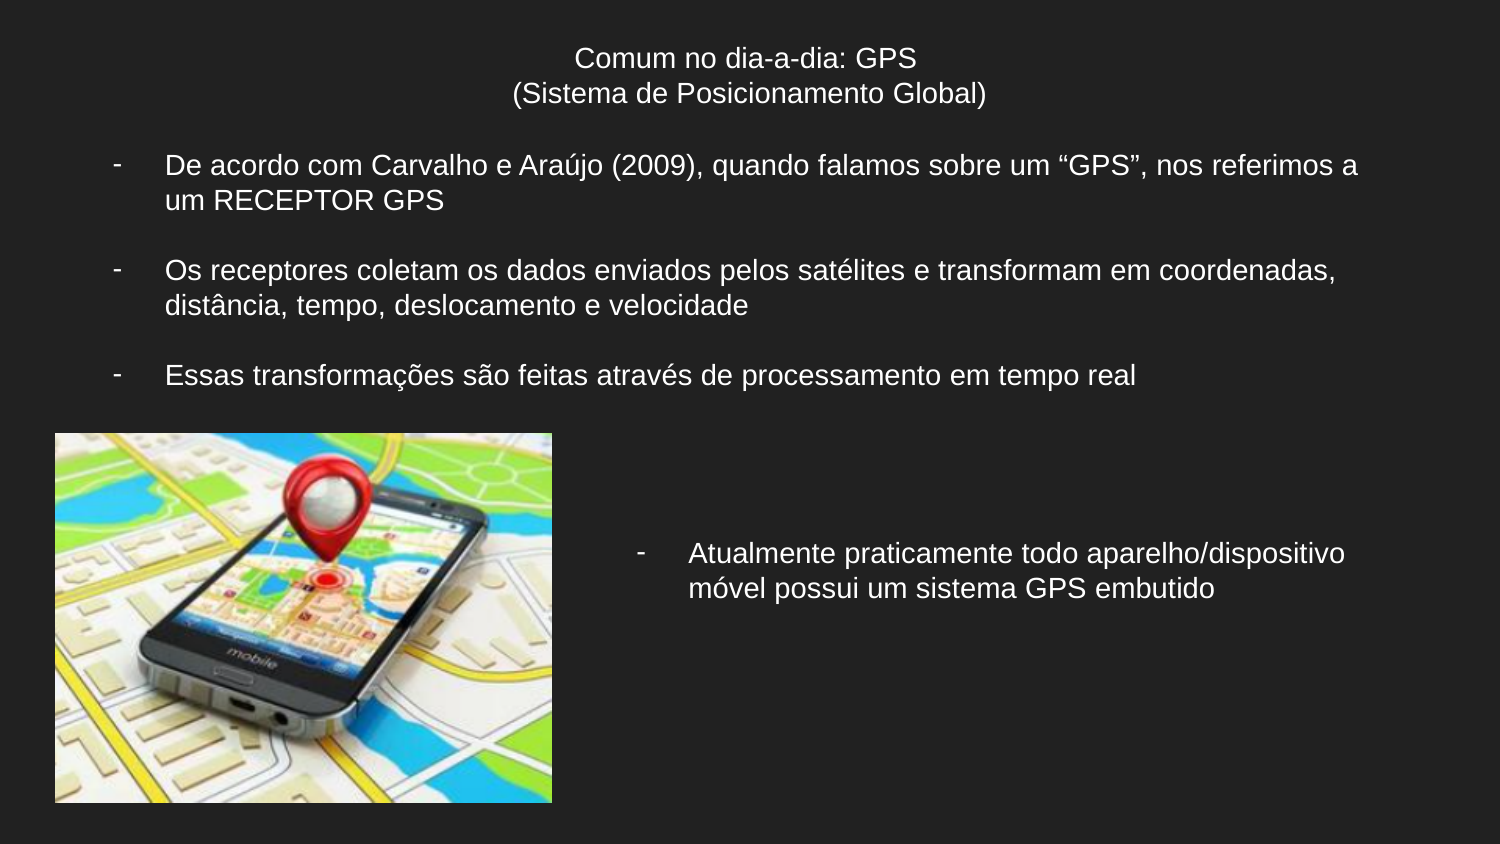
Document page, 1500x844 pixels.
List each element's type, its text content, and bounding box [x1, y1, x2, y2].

title Comum no dia-a-dia: GPS (Sistema de Posicionamento Global) [36, 0, 1464, 125]
text_box Atualmente praticamente todo aparelho/dispositivo móvel possui um sistema GPS embutido [598, 519, 1416, 620]
picture [54, 433, 553, 803]
text_box De acordo com Carvalho e Araújo (2009), quando falamos sobre um “GPS”, nos referimos a um RECEPTOR GPS Os receptores coletam os dados enviados pelos satélites e transformam em coordenadas, distância, tempo, deslocamento e velocidade Essas transformações são feitas através de processamento em tempo real [74, 131, 1378, 406]
